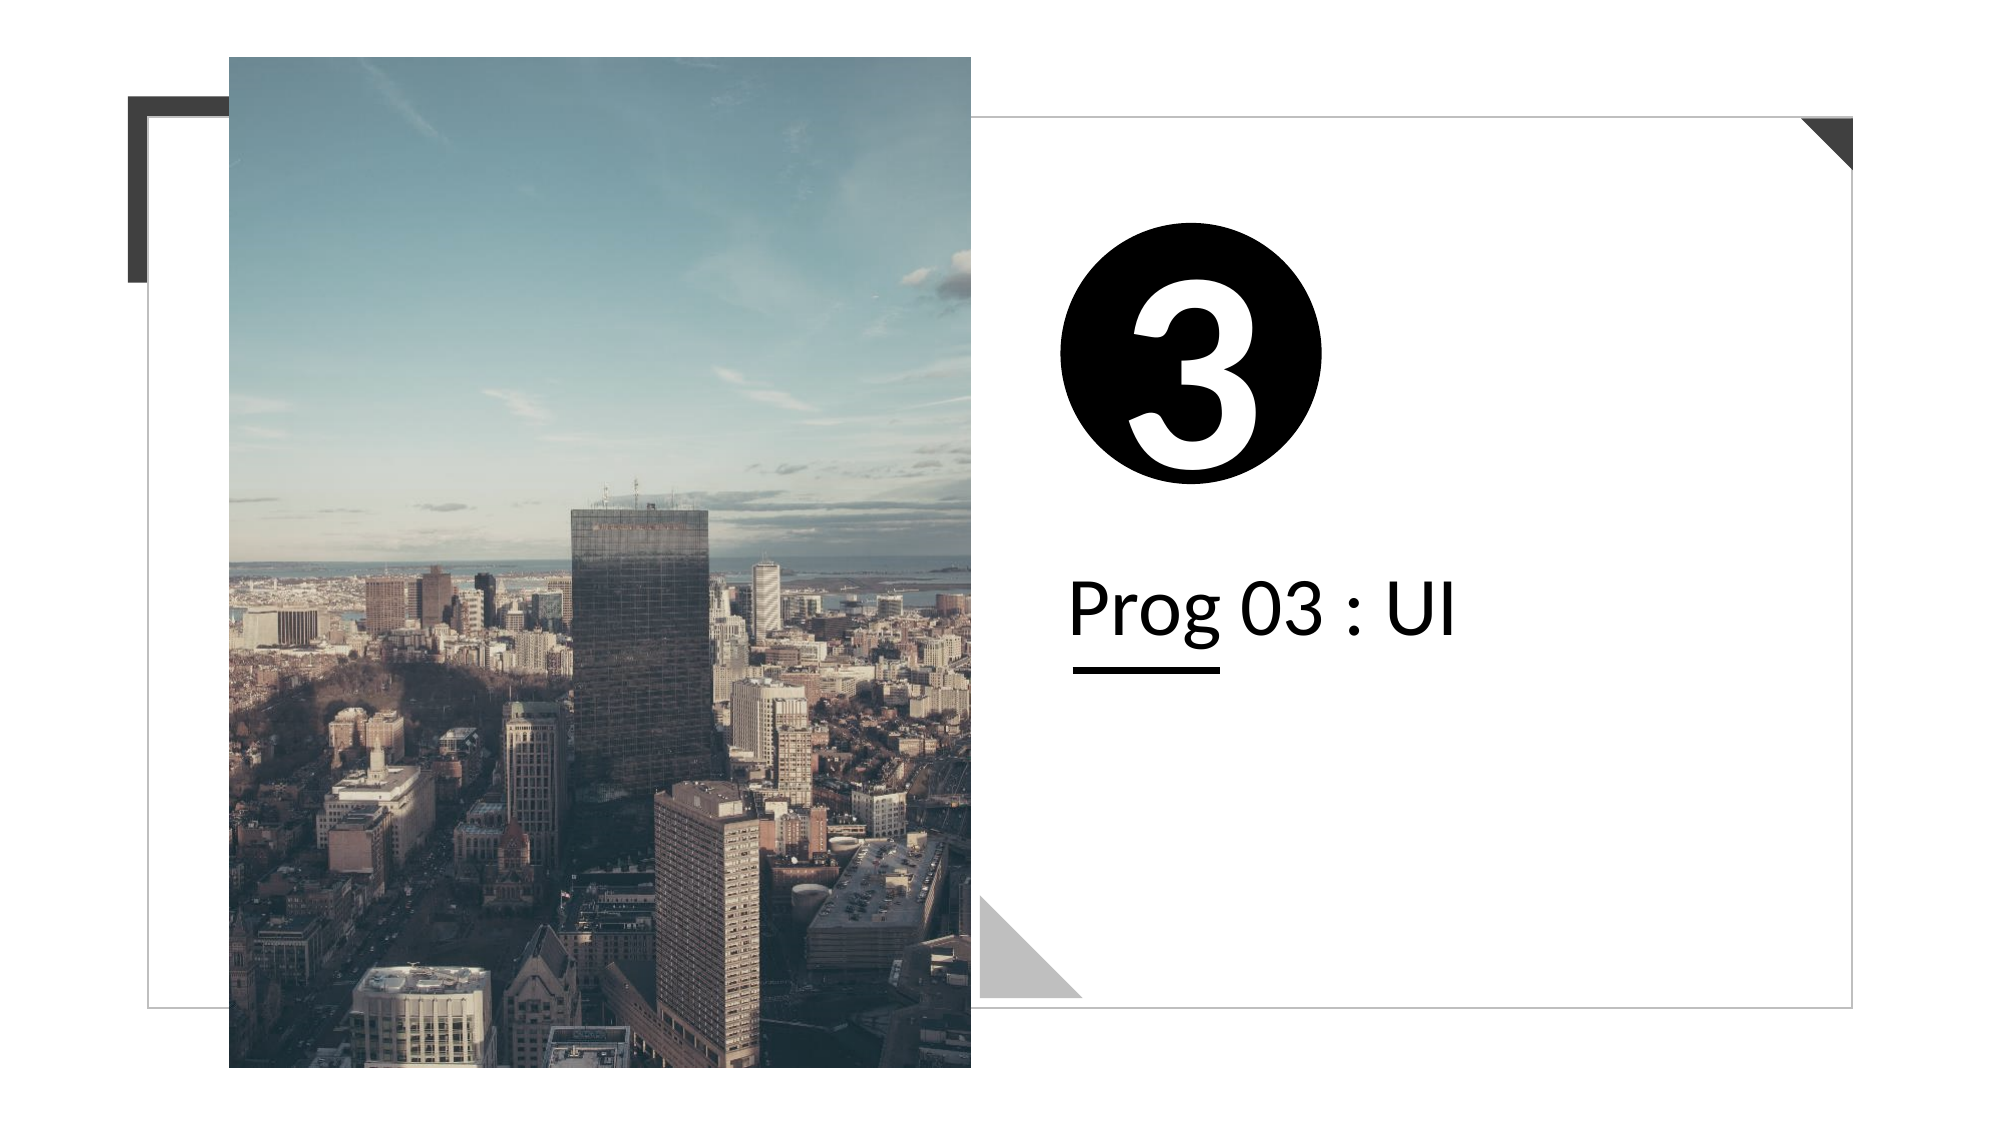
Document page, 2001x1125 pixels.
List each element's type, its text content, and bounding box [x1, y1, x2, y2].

text_box Prog 03 : UI [1052, 545, 1803, 660]
text_box [147, 116, 229, 1009]
text_box [1798, 117, 1854, 173]
text_box [978, 892, 1086, 1000]
text_box [971, 116, 1853, 1009]
text_box 3 [1059, 221, 1323, 486]
picture [229, 57, 971, 1068]
text_box [127, 95, 229, 284]
